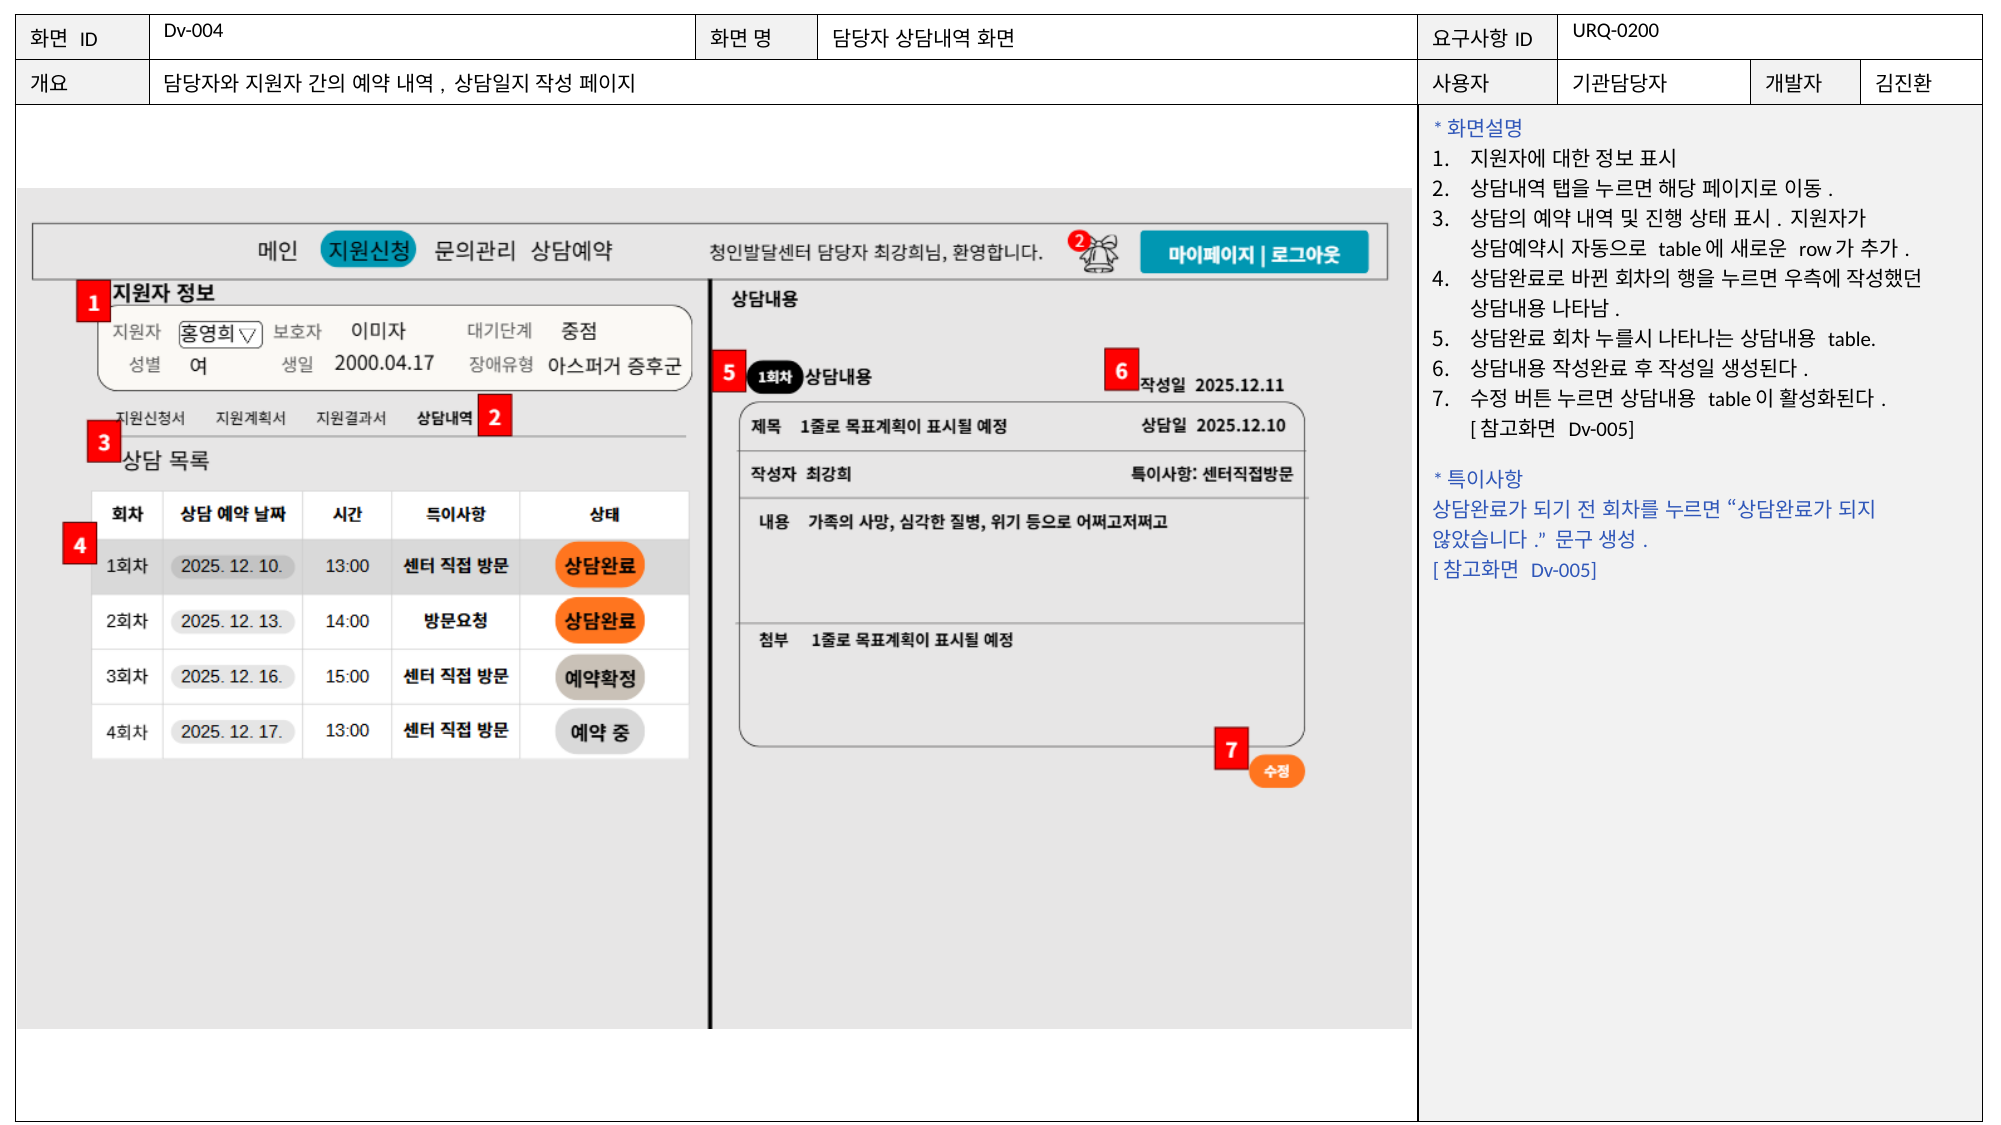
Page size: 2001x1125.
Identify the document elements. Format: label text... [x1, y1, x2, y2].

table_cell [16, 1034, 1417, 1121]
table_header 요구사항ID [1418, 15, 1557, 59]
table_cell 김진환 [1861, 60, 1982, 104]
table_header URQ-0200 [1558, 15, 1982, 59]
table_cell 기관담당자 [1558, 60, 1750, 104]
picture [17, 187, 1412, 1030]
table_cell *화면설명 지원자에 대한 정보 표시 상담내역 탭을 누르면 해당 페이지로 이동. 상담의 예약 내역 및 진행 상태 표시. 지원자가 상담예약시 자동으로 table에 새로운 row가 추가. 상담완료로 바뀐 회차의 행을 누르면 우측에 작성했던 상담내용 나타남. 상담완료 회차 누를시 나타나는 상담내용 table. 상담내용 작성완료 후 작성일 생성된다. 수정 버튼 누르면 상담내용 table이 활성화된다. [참고화면 Dv-005] *특이사항 상담완료가 되기 전 회차를 누르면 “상담완료가 되지 않았습니다.” 문구 생성. [참고화면 Dv-005] [1419, 105, 1982, 1121]
table_header 화면 명 [696, 15, 817, 59]
table_cell 개발자 [1751, 60, 1860, 104]
table_cell 개요 [16, 60, 149, 104]
table_cell [16, 105, 1417, 191]
table_header 화면 ID [16, 15, 149, 59]
table_header Dv-004 [150, 15, 695, 59]
table_cell 사용자 [1418, 60, 1557, 104]
table_cell 담당자와 지원자 간의 예약 내역, 상담일지 작성 페이지 [150, 60, 1417, 104]
table_header 담당자 상담내역 화면 [818, 15, 1417, 59]
